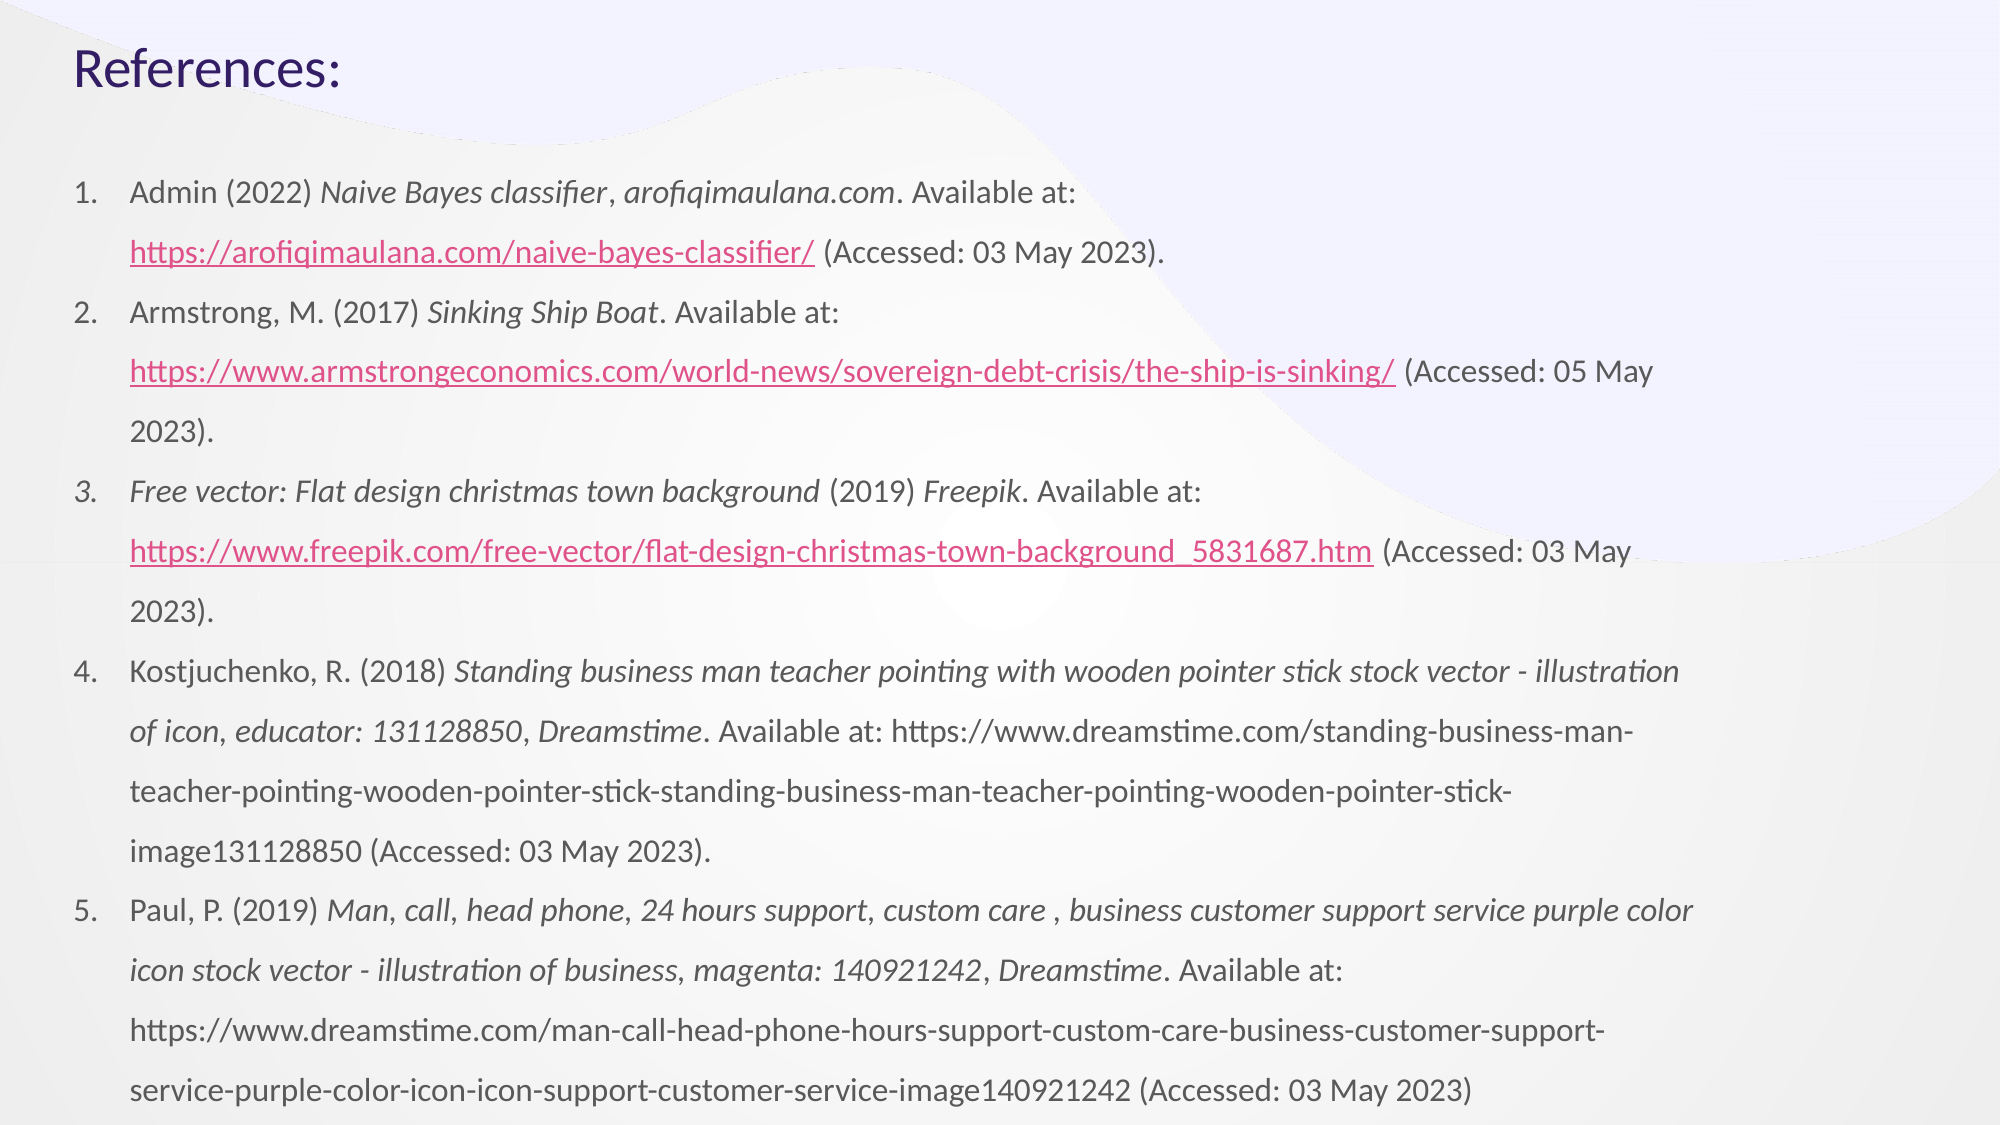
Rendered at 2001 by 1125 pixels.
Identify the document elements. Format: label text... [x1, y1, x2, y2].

text_box Admin (2022) Naive Bayes classifier, arofiqimaulana.com. Available at: https://arofiqimaulana.com/naive-bayes-classifier/ (Accessed: 03 May 2023). ​ Armstrong, M. (2017) Sinking Ship Boat. Available at: https://www.armstrongeconomics.com/world-news/sovereign-debt-crisis/the-ship-is-sinking/ (Accessed: 05 May 2023). ​ Free vector: Flat design christmas town background (2019) Freepik. Available at: https://www.freepik.com/free-vector/flat-design-christmas-town-background_5831687.htm (Accessed: 03 May 2023). ​ Kostjuchenko, R. (2018) Standing business man teacher pointing with wooden pointer stick stock vector - illustration of icon, educator: 131128850, Dreamstime. Available at: https://www.dreamstime.com/standing-business-man-teacher-pointing-wooden-pointer-stick-standing-business-man-teacher-pointing-wooden-pointer-stick-image131128850 (Accessed: 03 May 2023).​ Paul, P. (2019) Man, call, head phone, 24 hours support, custom care , business customer support service purple color icon stock vector - illustration of business, magenta: 140921242, Dreamstime. Available at: https://www.dreamstime.com/man-call-head-phone-hours-support-custom-care-business-customer-support-service-purple-color-icon-icon-support-customer-service-image140921242 (Accessed: 03 May 2023) ​ [58, 563, 1725, 1125]
picture [0, 0, 2000, 563]
